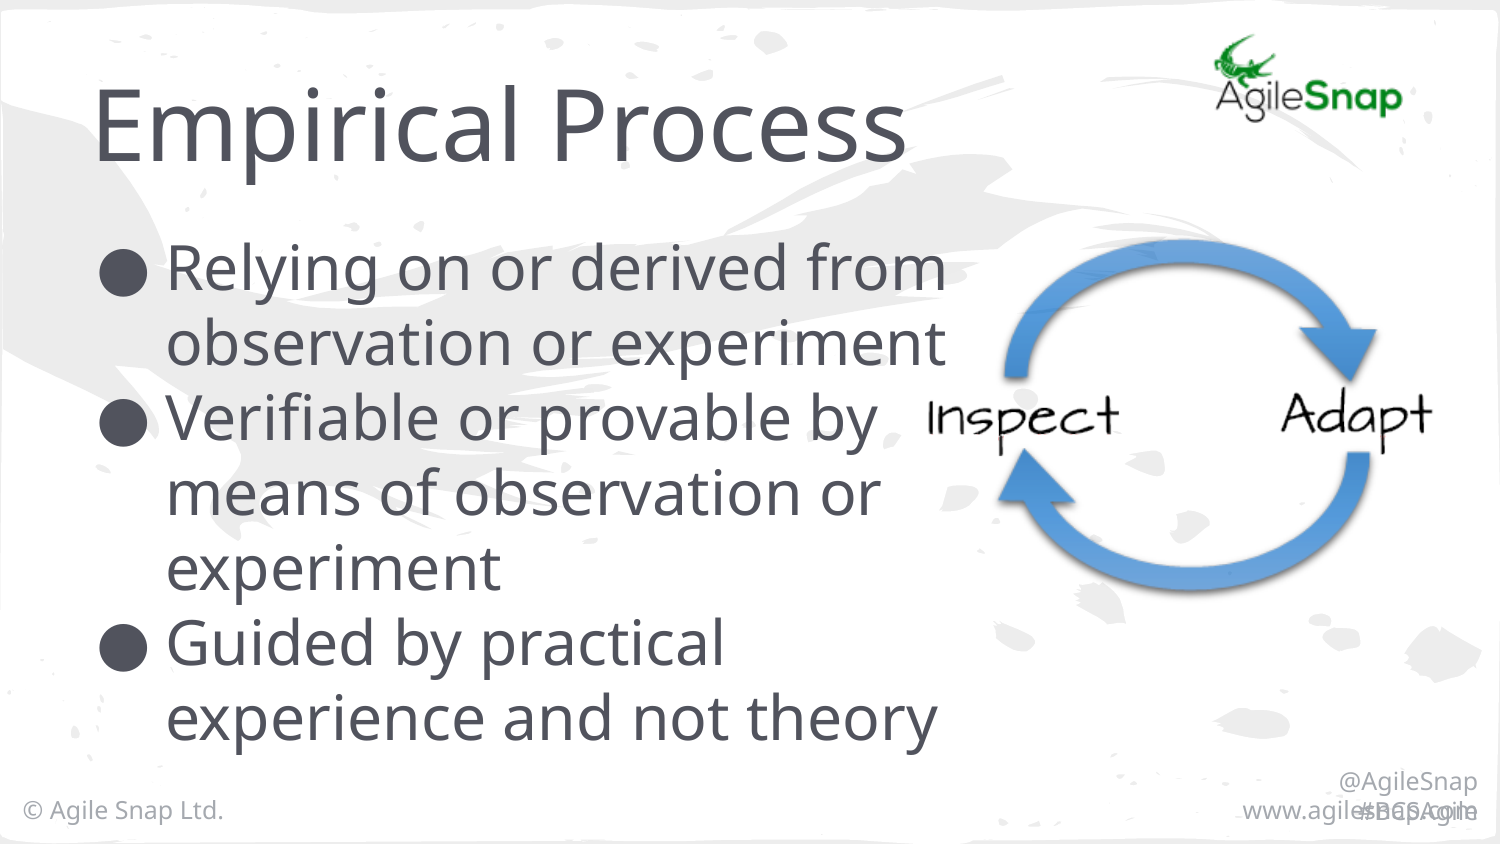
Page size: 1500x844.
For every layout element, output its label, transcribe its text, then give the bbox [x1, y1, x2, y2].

picture [901, 234, 1465, 610]
title Empirical Process [75, 25, 1425, 197]
list Relying on or derived from observation or experiment Verifiable or provable by means of observation or experiment Guided by practical experience and not theory [75, 212, 1062, 808]
